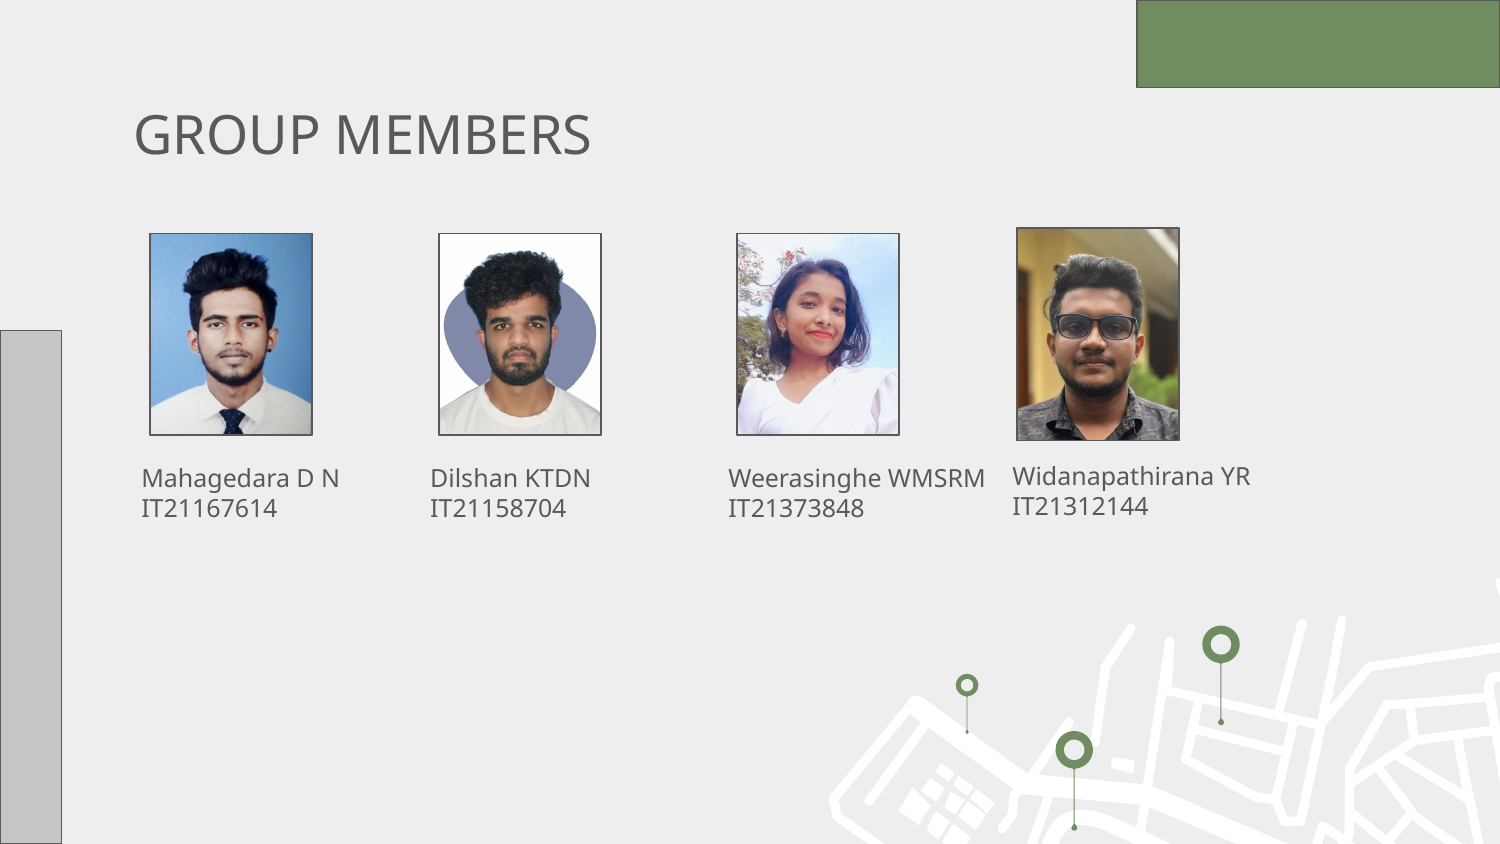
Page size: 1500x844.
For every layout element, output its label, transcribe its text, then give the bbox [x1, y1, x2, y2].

picture [439, 233, 601, 435]
text_box Mahagedara D N IT21167614 [126, 447, 385, 556]
text_box Widanapathirana YR IT21312144 [997, 445, 1307, 554]
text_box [955, 625, 1241, 735]
text_box Weerasinghe WMSRM IT21373848 [713, 447, 1023, 556]
picture [737, 233, 899, 435]
text_box Dilshan KTDN IT21158704 [415, 447, 674, 556]
picture [1017, 228, 1179, 440]
title GROUP MEMBERS [118, 85, 1382, 180]
picture [150, 233, 312, 435]
